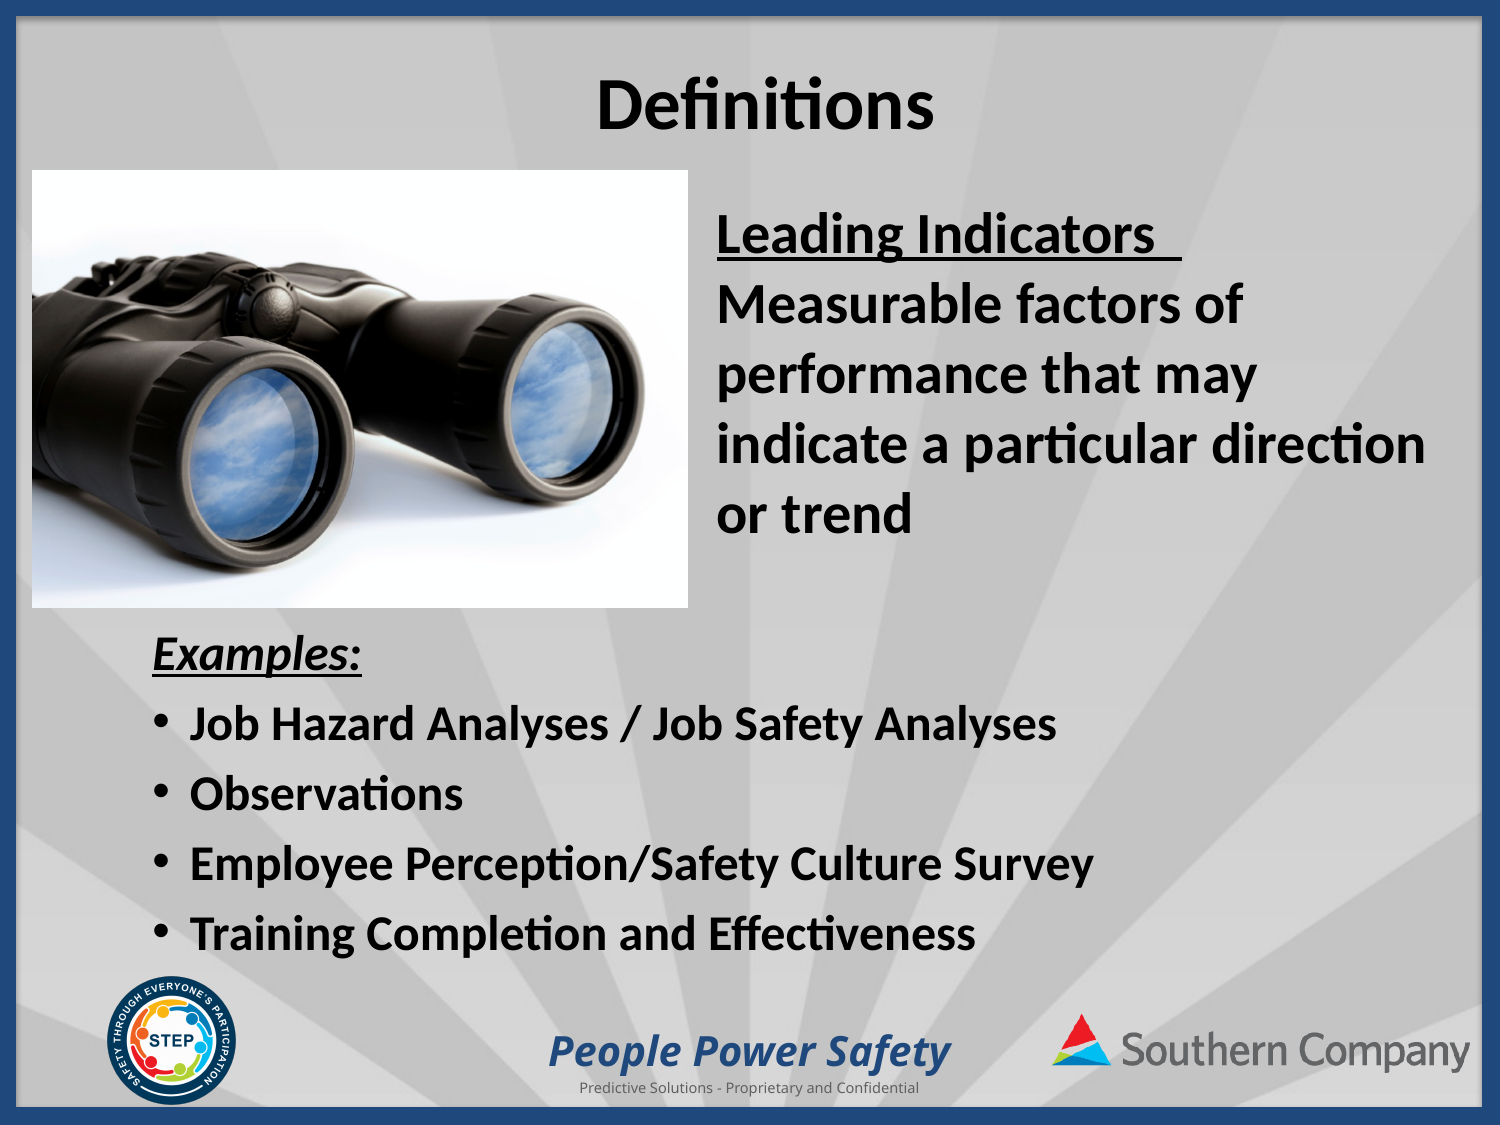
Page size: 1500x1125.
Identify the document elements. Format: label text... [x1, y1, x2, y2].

picture [16, 16, 1482, 1107]
text_box Leading Indicators Measurable factors of performance that may indicate a particular direction or trend [701, 187, 1452, 553]
text_box Examples: Job Hazard Analyses / Job Safety Analyses Observations Employee Perception/Safety Culture Survey Training Completion and Effectiveness [137, 543, 1388, 1028]
text_box Definitions [56, 37, 1475, 163]
